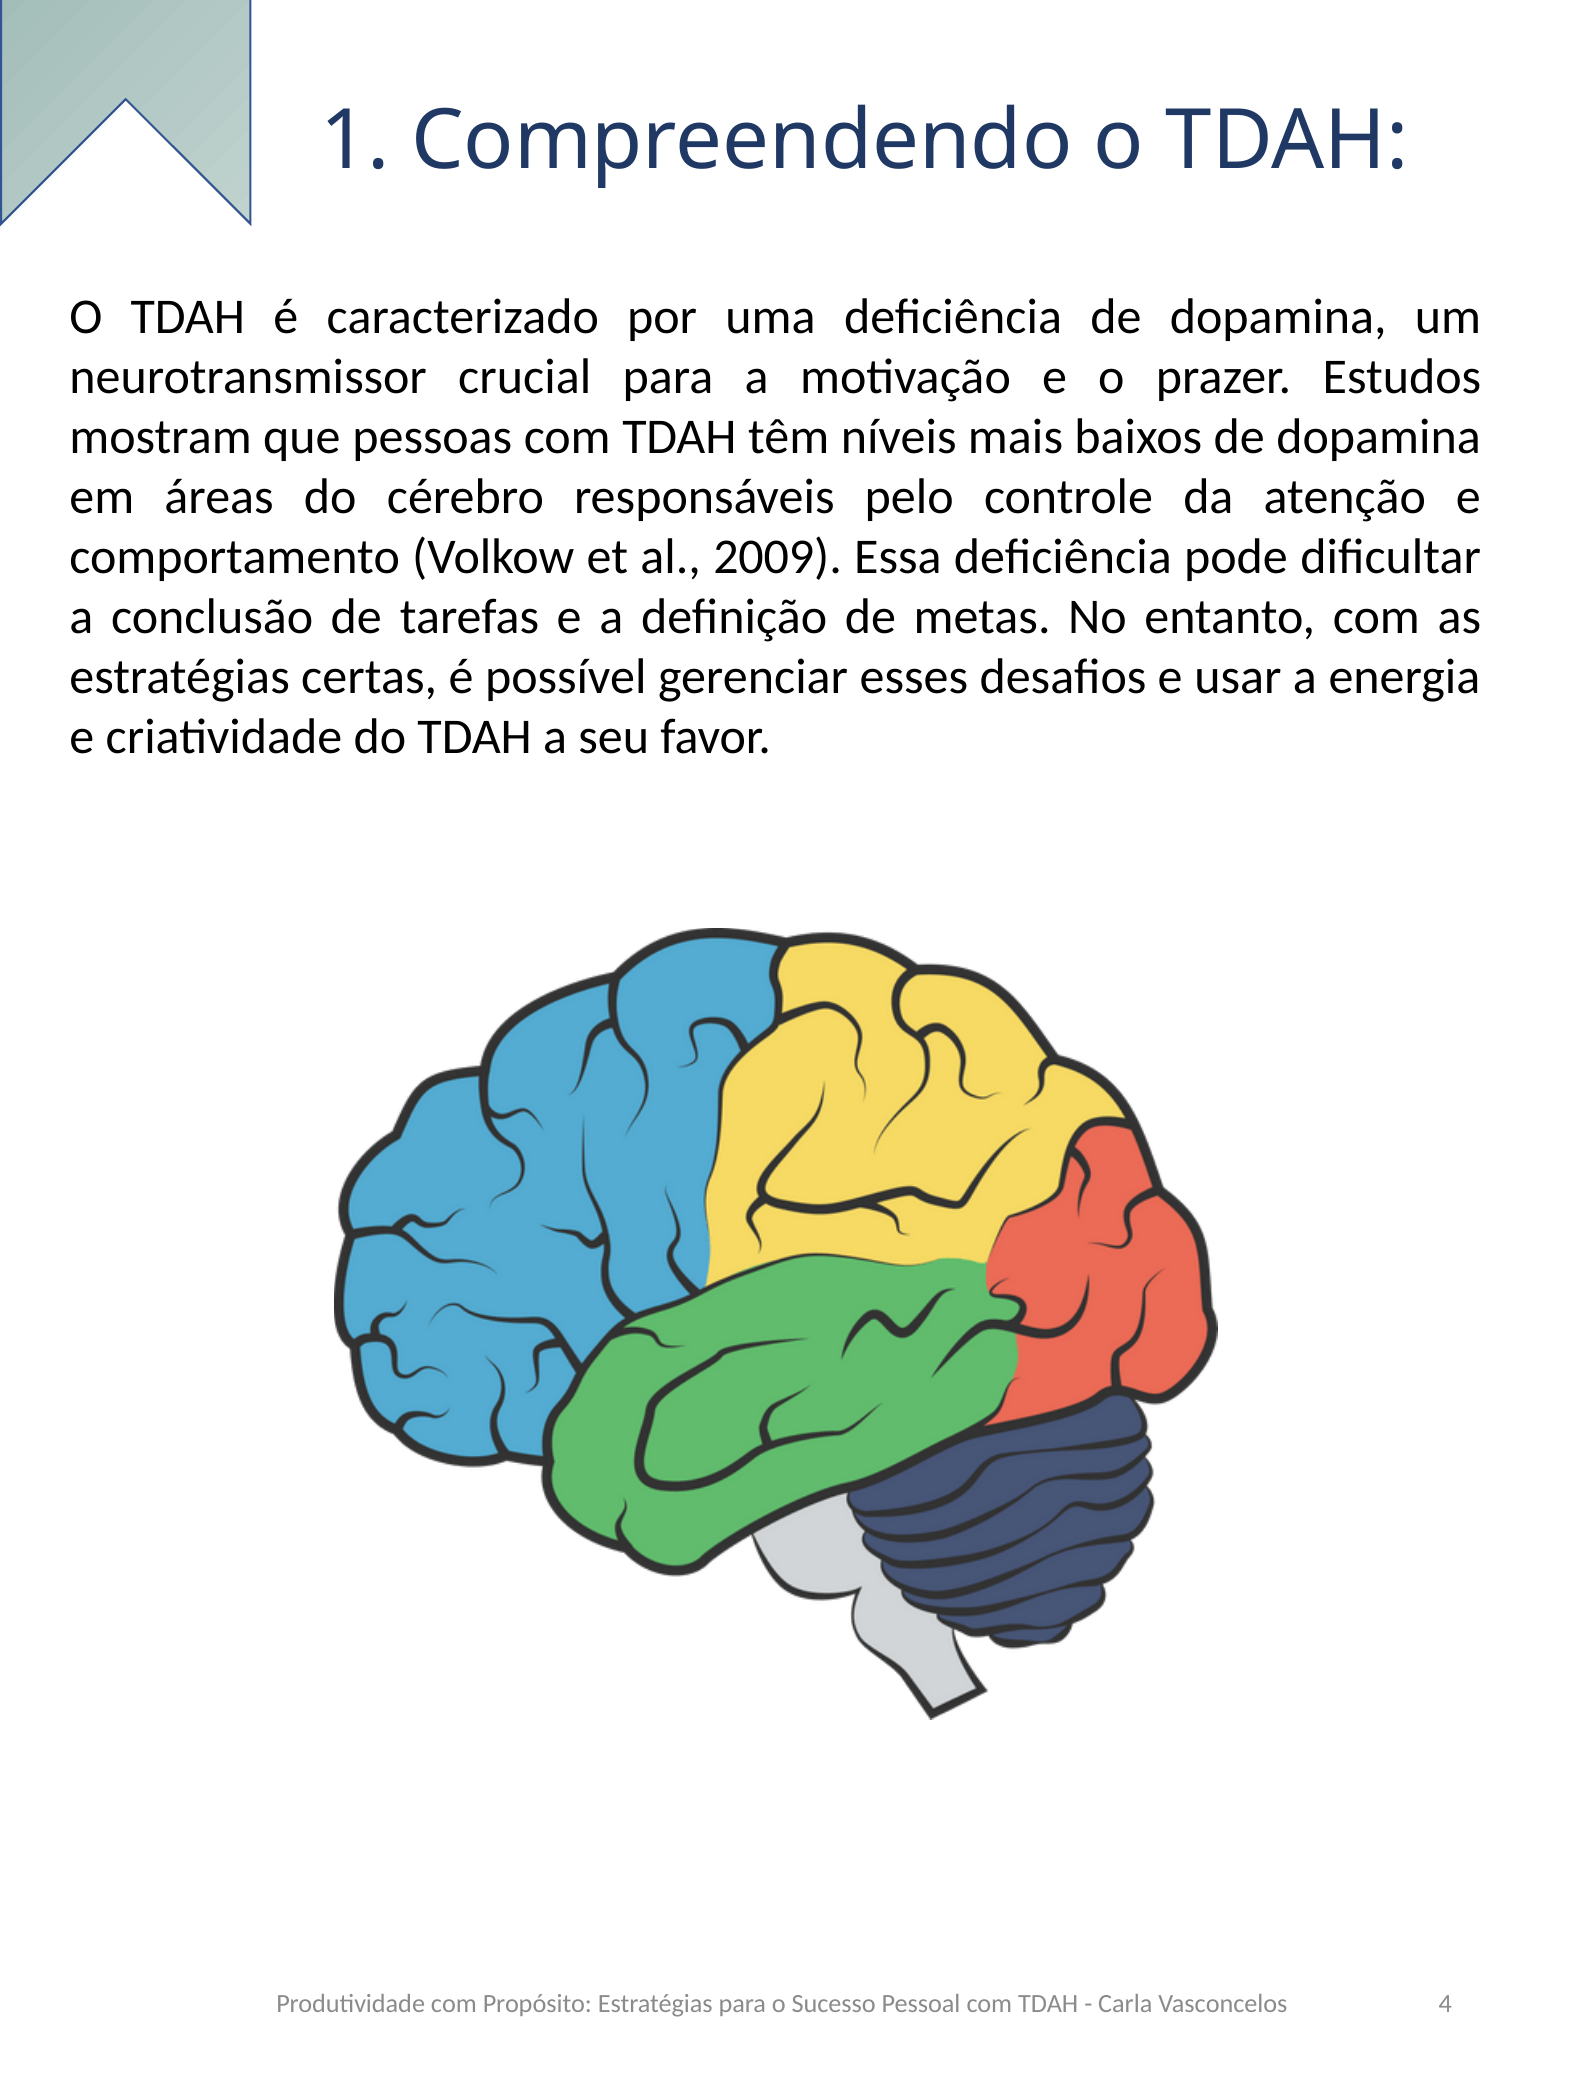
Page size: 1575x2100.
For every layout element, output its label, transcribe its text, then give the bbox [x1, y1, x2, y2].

picture [334, 928, 1218, 1720]
text_box 1. Compreendendo o TDAH: [305, 78, 1534, 193]
footer Produtividade com Propósito: Estratégias para o Sucesso Pessoal com TDAH - Carla Vasconcelos [197, 1946, 1112, 2059]
text_box O TDAH é caracterizado por uma deficiência de dopamina, um neurotransmissor crucial para a motivação e o prazer. Estudos mostram que pessoas com TDAH têm níveis mais baixos de dopamina em áreas do cérebro responsáveis pelo controle da atenção e comportamento (Volkow et al., 2009). Essa deficiência pode dificultar a conclusão de tarefas e a definição de metas. No entanto, com as estratégias certas, é possível gerenciar esses desafios e usar a energia e criatividade do TDAH a seu favor. [54, 276, 1497, 816]
slide_number 4 [1112, 1946, 1467, 2059]
text_box [0, 0, 252, 227]
